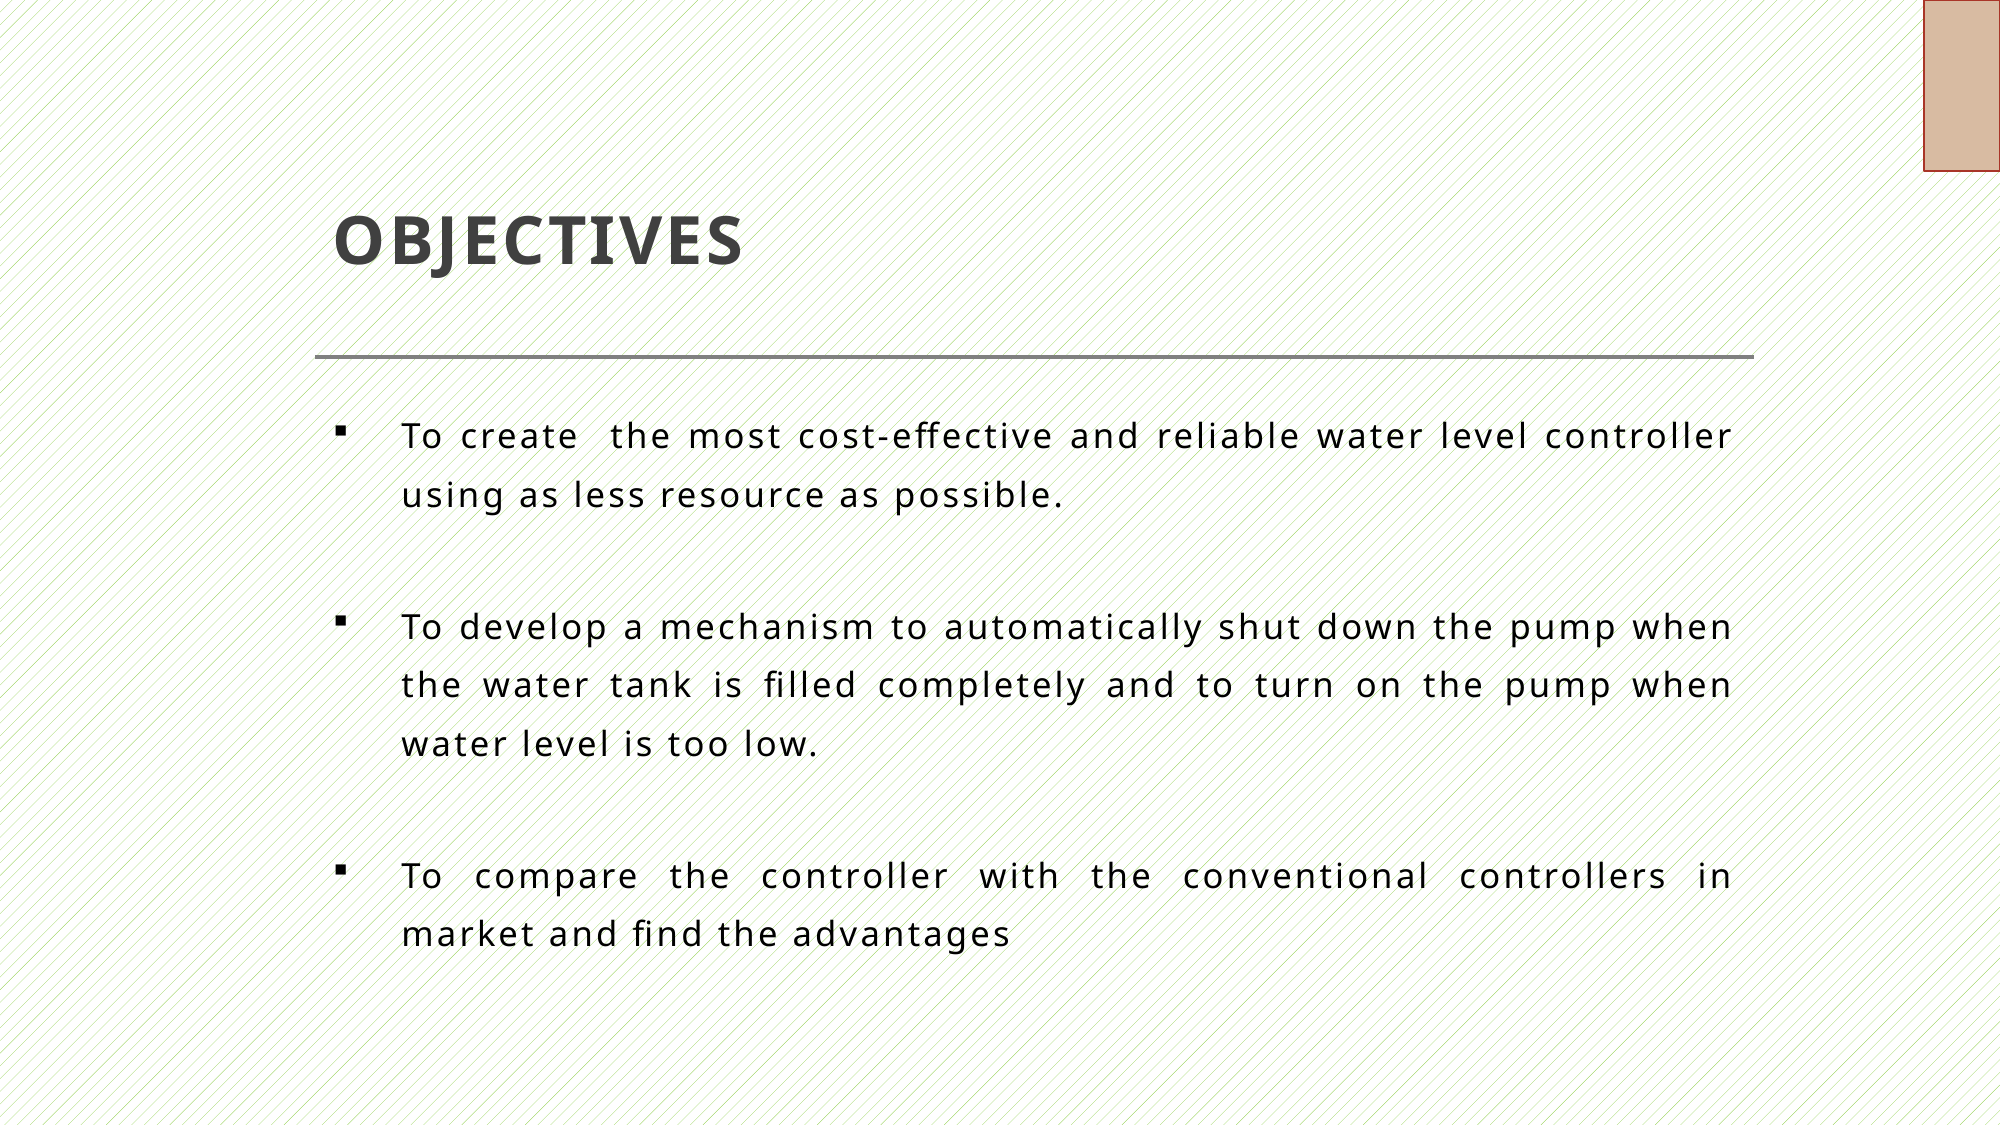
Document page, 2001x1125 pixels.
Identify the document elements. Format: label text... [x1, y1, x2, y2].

text_box [1923, 0, 2000, 172]
list To create the most cost-effective and reliable water level controller using as less resource as possible. To develop a mechanism to automatically shut down the pump when the water tank is filled completely and to turn on the pump when water level is too low. To compare the controller with the conventional controllers in market and find the advantages [315, 379, 1754, 1069]
title OBJECTIVES [315, 72, 1754, 294]
